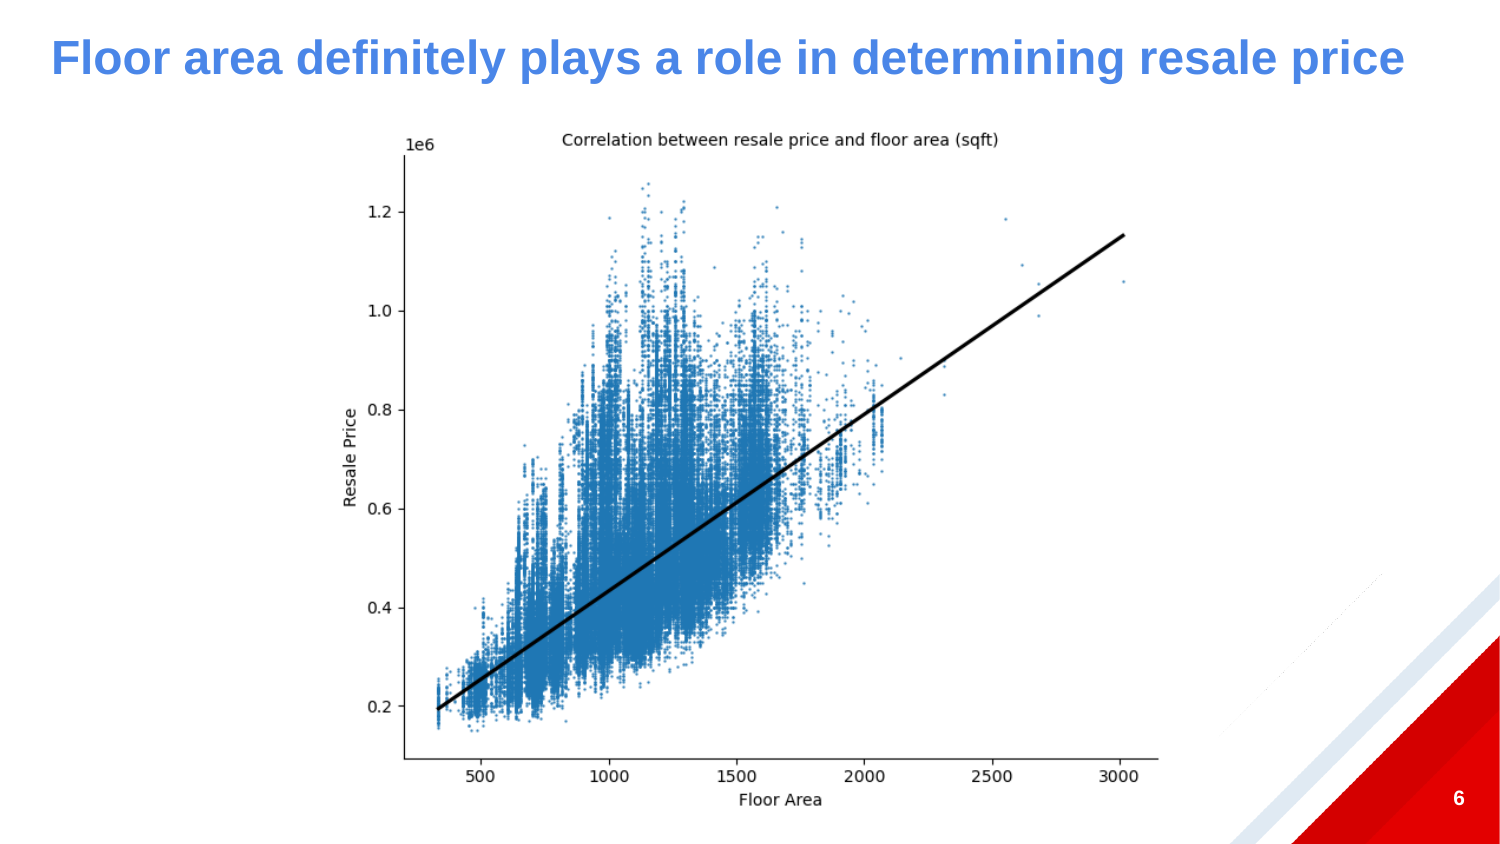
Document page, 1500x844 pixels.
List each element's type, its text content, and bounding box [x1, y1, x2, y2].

picture [1218, 572, 1500, 844]
picture [331, 120, 1168, 821]
text_box Floor area definitely plays a role in determining resale price [45, 23, 1455, 87]
